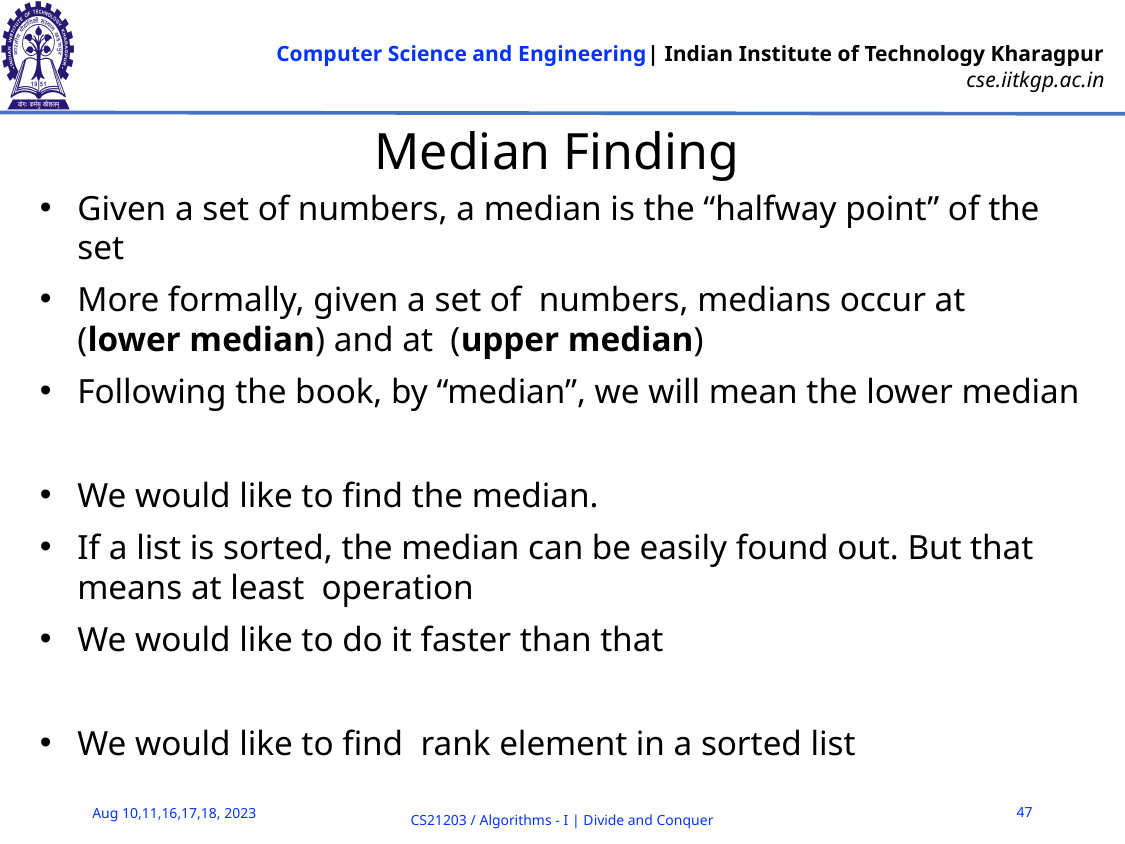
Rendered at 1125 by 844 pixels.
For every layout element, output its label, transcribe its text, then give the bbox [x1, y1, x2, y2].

footer CS21203 / Algorithms - I | Divide and Conquer [185, 798, 940, 844]
slide_number 47 [992, 790, 1048, 836]
title Median Finding [35, 78, 1078, 221]
picture [1, 1, 74, 110]
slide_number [77, 798, 185, 844]
